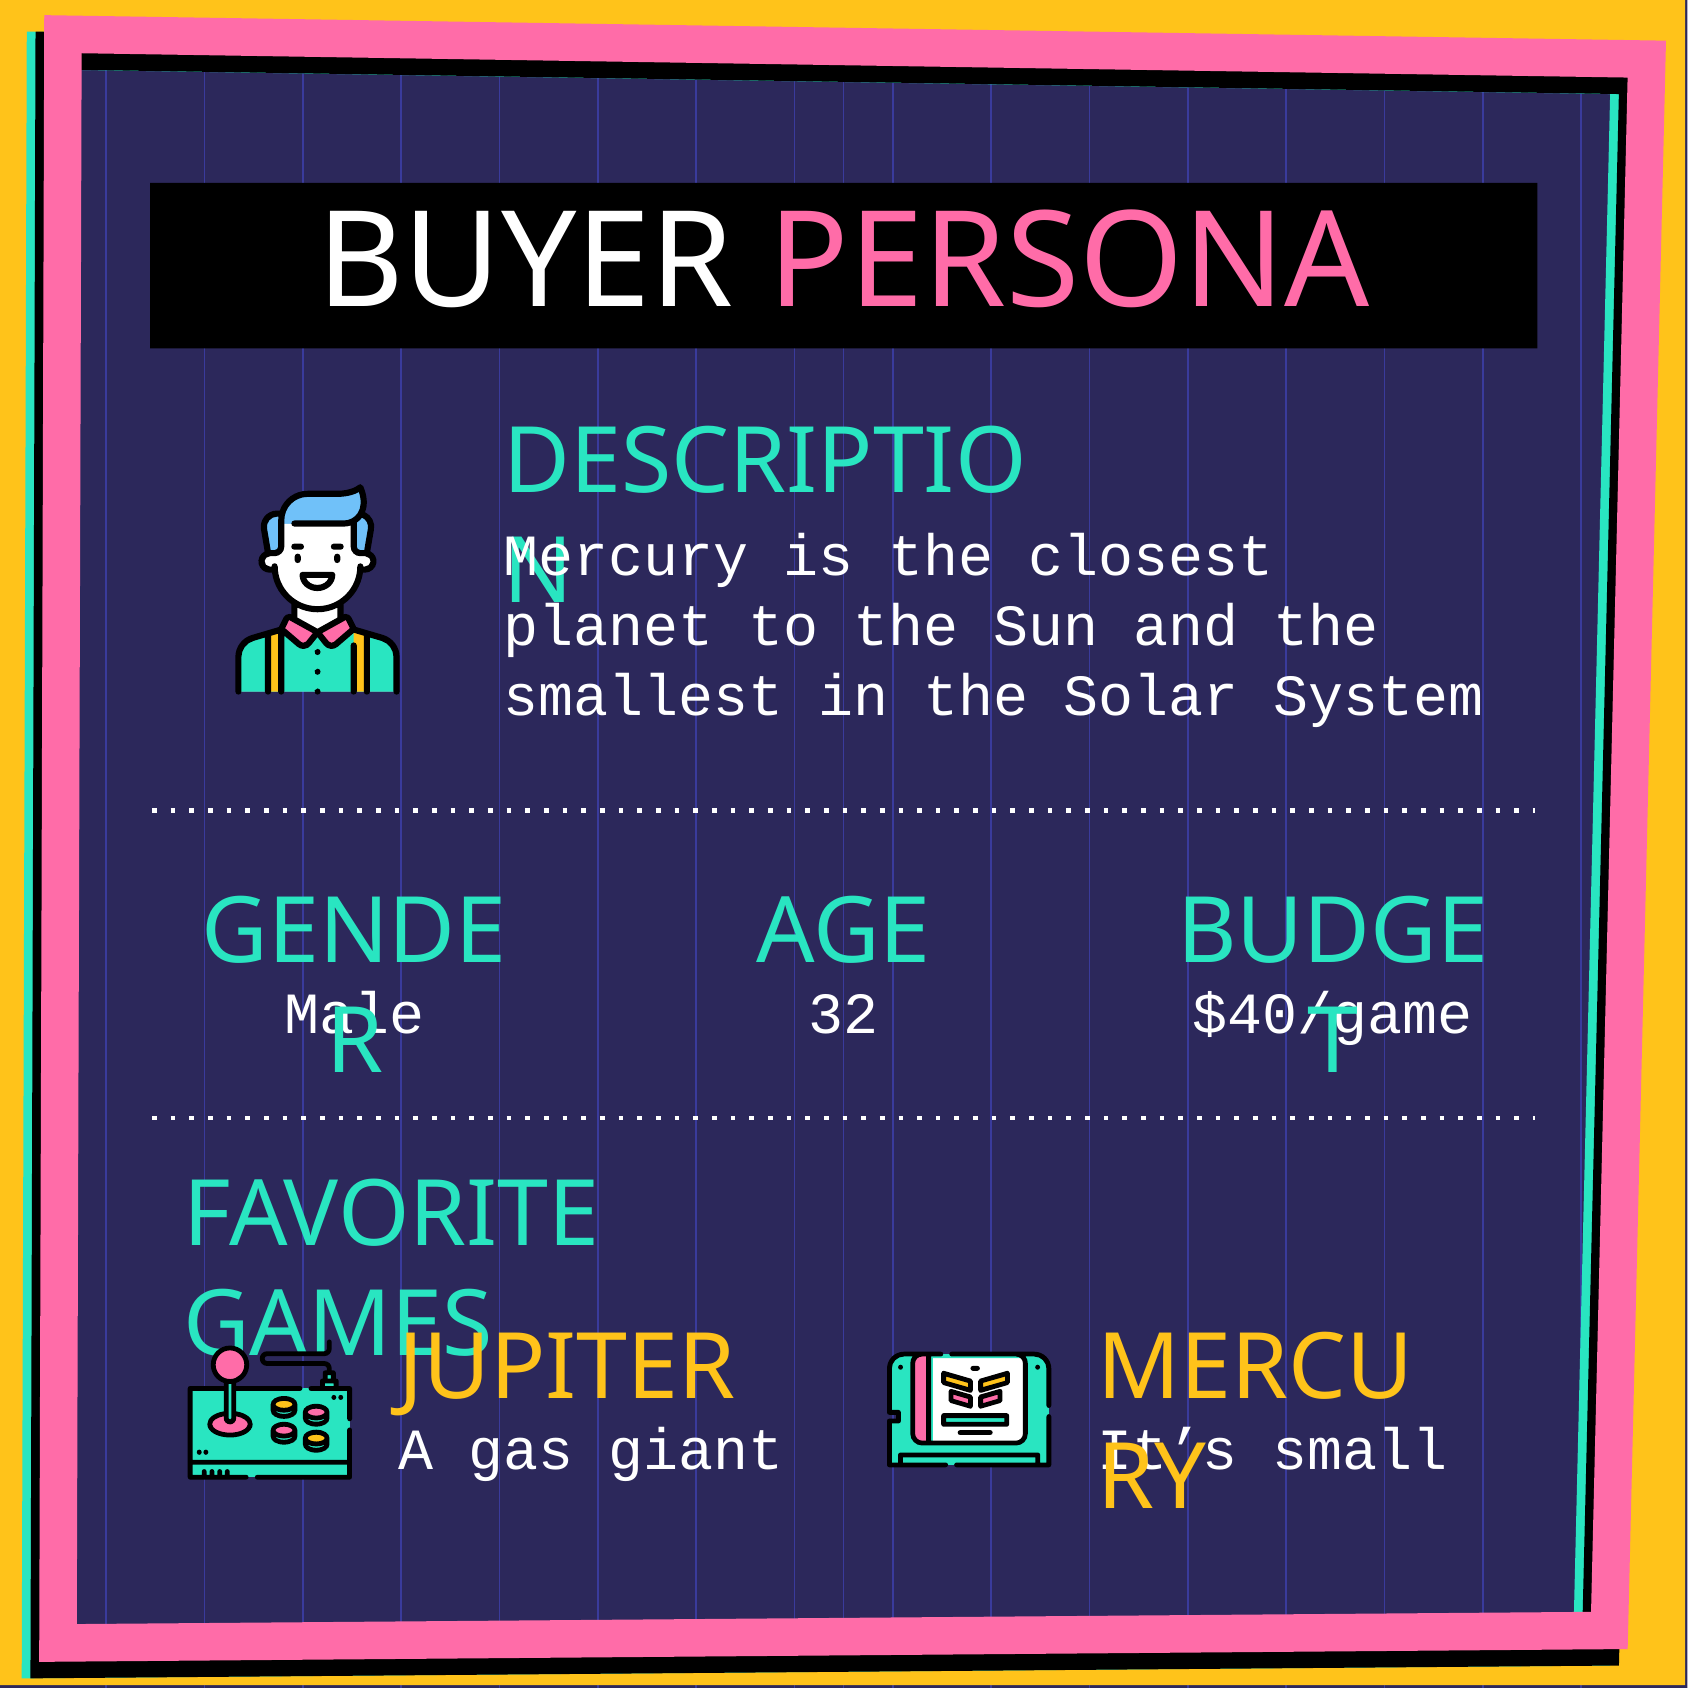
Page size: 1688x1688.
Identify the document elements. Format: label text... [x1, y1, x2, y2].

text_box $40/game [1128, 975, 1538, 1059]
text_box BUDGET [1140, 871, 1526, 962]
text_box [187, 1339, 353, 1480]
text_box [235, 483, 400, 695]
text_box FAVORITE GAMES [162, 1153, 946, 1245]
text_box Mercury is the closest planet to the Sun and the smallest in the Solar System [482, 517, 1538, 750]
text_box 32 [639, 975, 1049, 1059]
text_box DESCRIPTION [482, 401, 1086, 492]
text_box Male [150, 975, 560, 1059]
title BUYER PERSONA [150, 182, 1538, 349]
text_box AGE [651, 871, 1036, 962]
text_box It’s small [1076, 1411, 1537, 1495]
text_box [886, 1351, 1052, 1468]
text_box JUPITER [377, 1306, 787, 1398]
text_box MERCURY [1076, 1306, 1486, 1398]
text_box A gas giant [377, 1411, 838, 1495]
text_box GENDER [162, 871, 547, 962]
